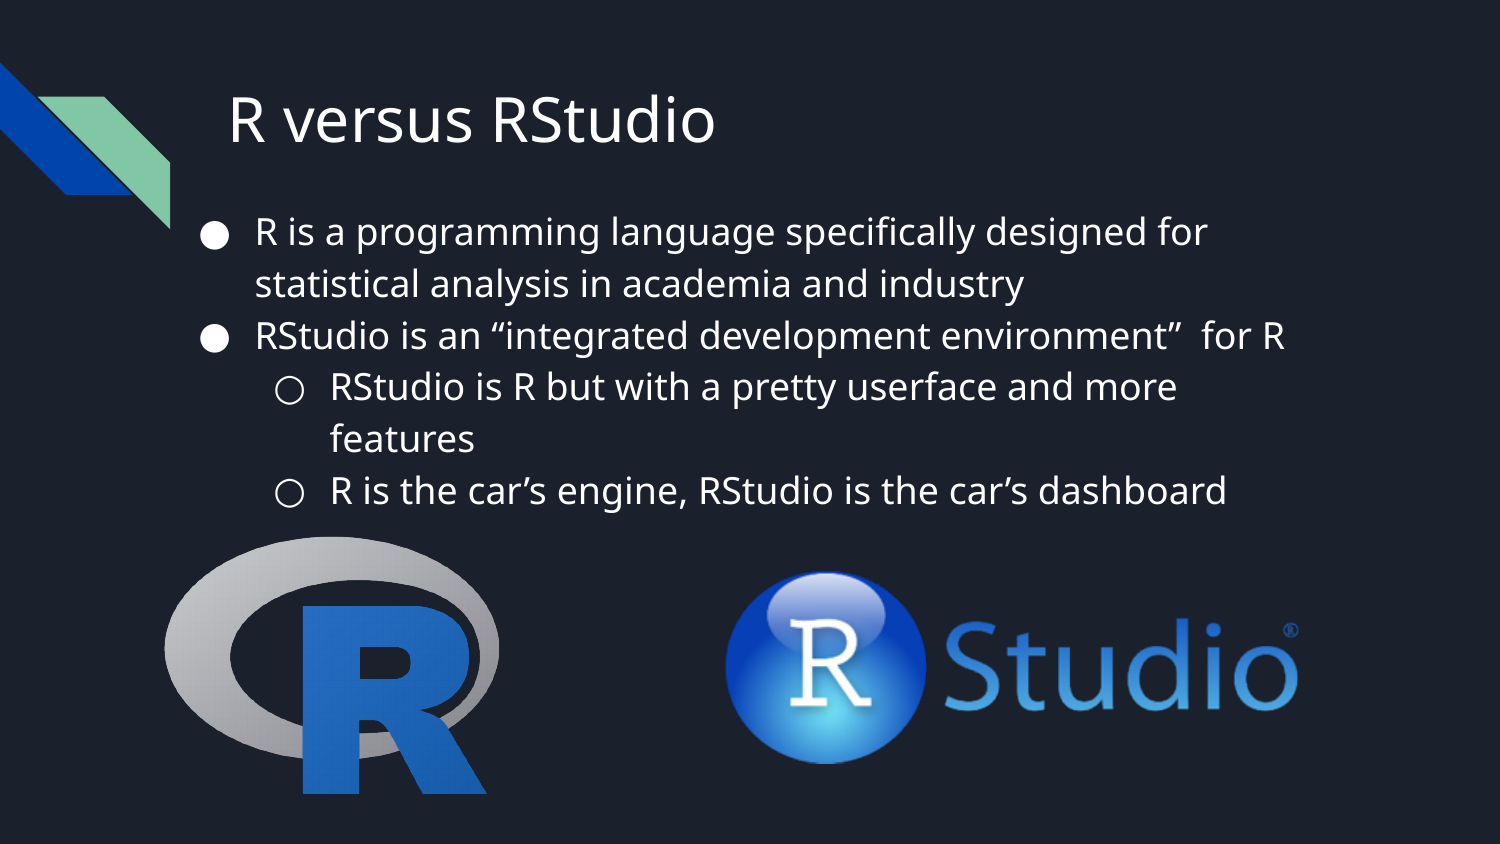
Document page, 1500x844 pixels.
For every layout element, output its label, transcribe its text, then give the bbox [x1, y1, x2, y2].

picture [677, 503, 1418, 764]
title R versus RStudio [212, 64, 1368, 215]
picture [164, 535, 500, 796]
list R is a programming language specifically designed for statistical analysis in academia and industry RStudio is an “integrated development environment” for R RStudio is R but with a pretty userface and more features R is the car’s engine, RStudio is the car’s dashboard [164, 186, 1336, 504]
